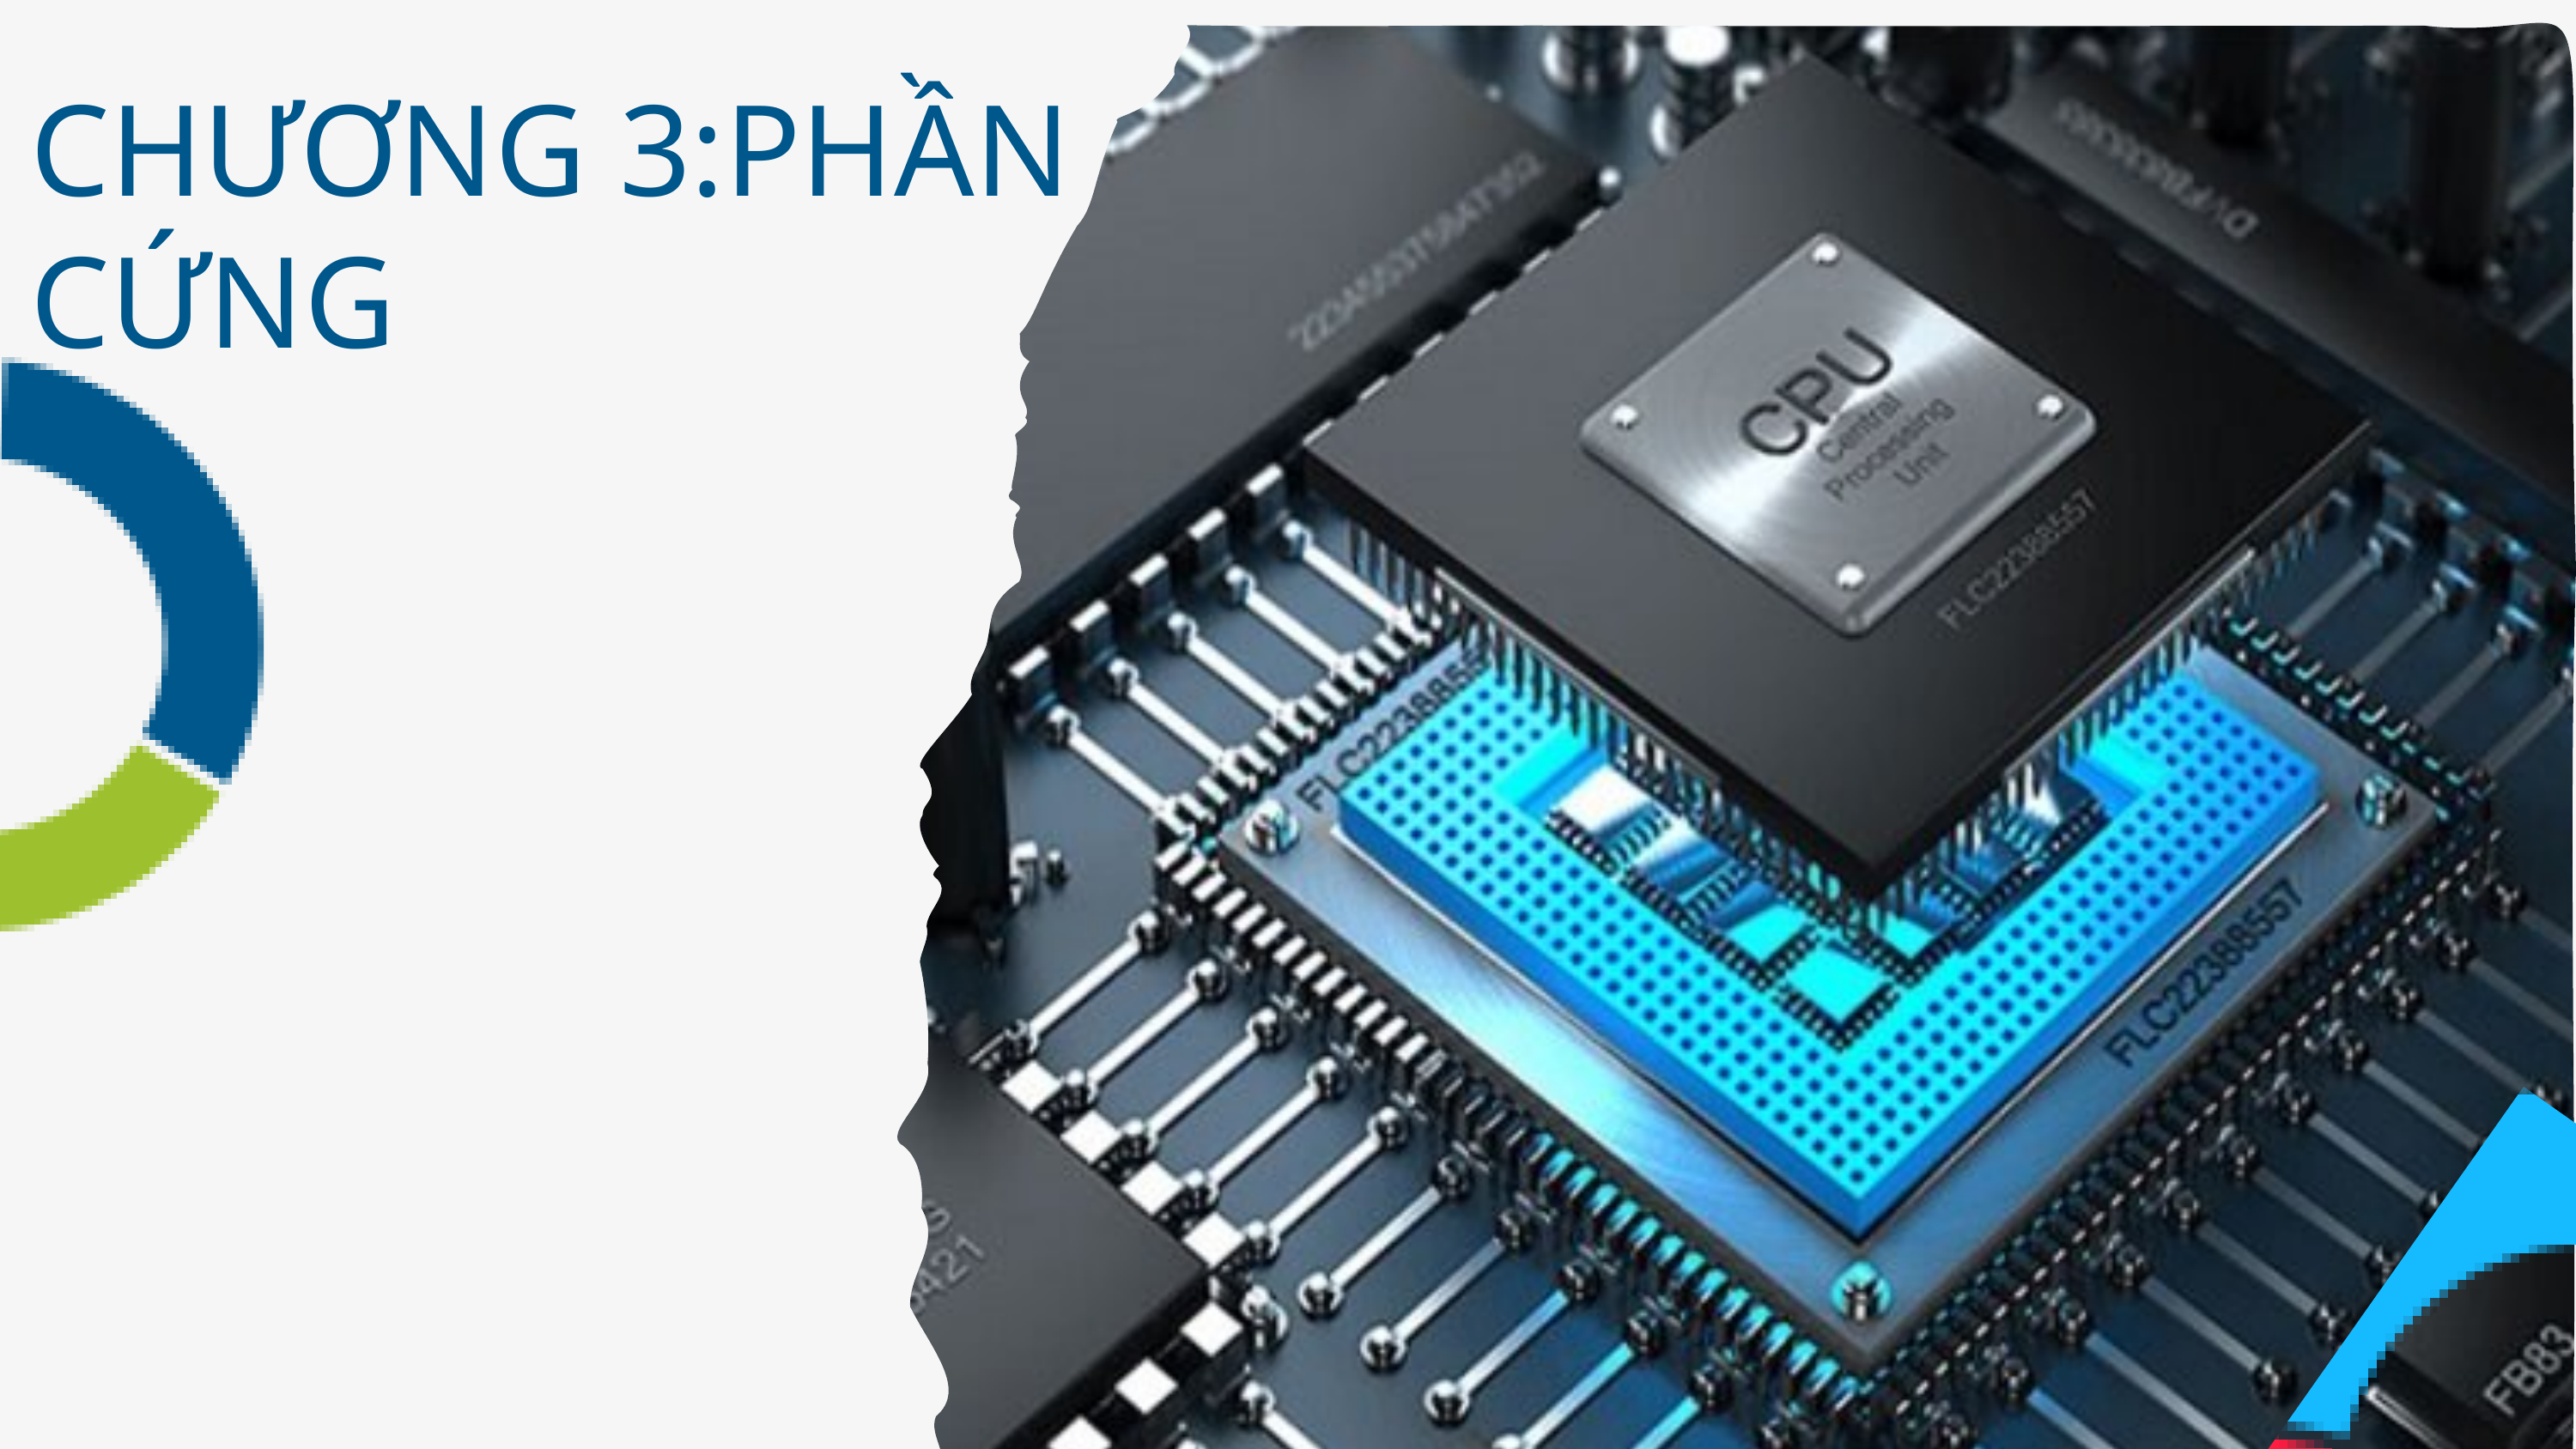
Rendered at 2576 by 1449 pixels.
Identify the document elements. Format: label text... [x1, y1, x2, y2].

text_box CHƯƠNG 3:PHẦN CỨNG [30, 70, 890, 373]
text_box [0, 351, 264, 931]
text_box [896, 22, 2576, 1449]
